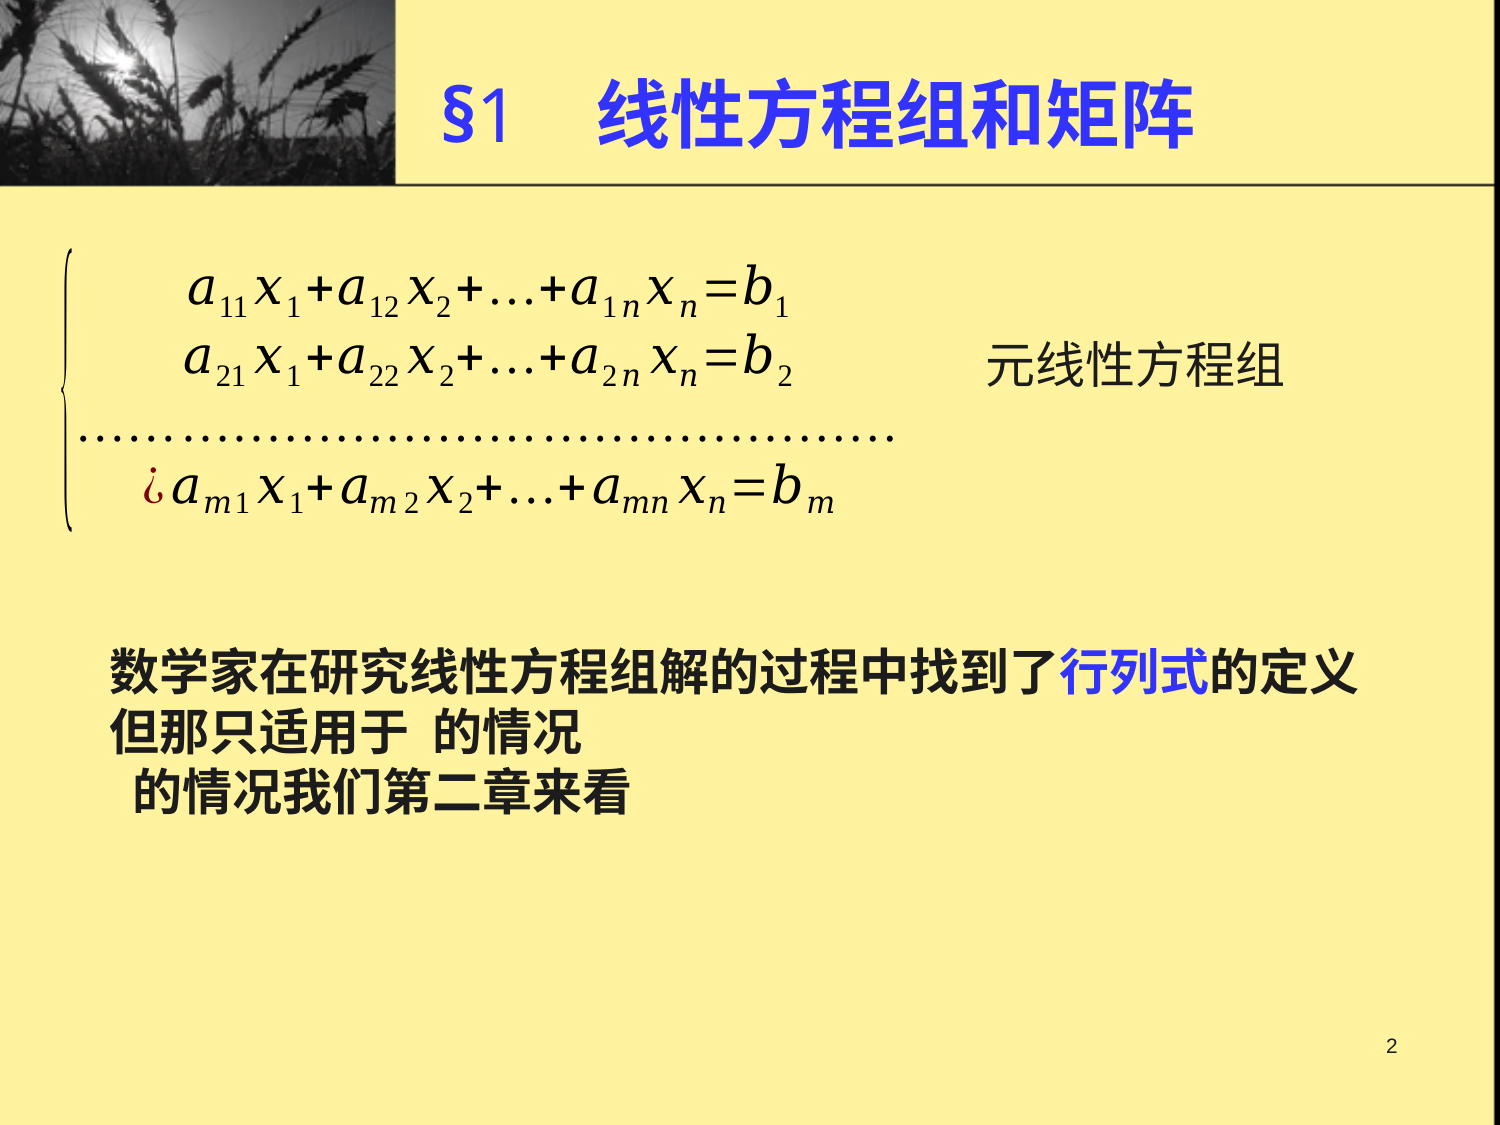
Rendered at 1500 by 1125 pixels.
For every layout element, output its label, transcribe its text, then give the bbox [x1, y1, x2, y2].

slide_number 2 [1200, 1025, 1413, 1100]
title §1 线性方程组和矩阵 [425, 14, 1413, 211]
picture [0, 0, 1500, 1125]
